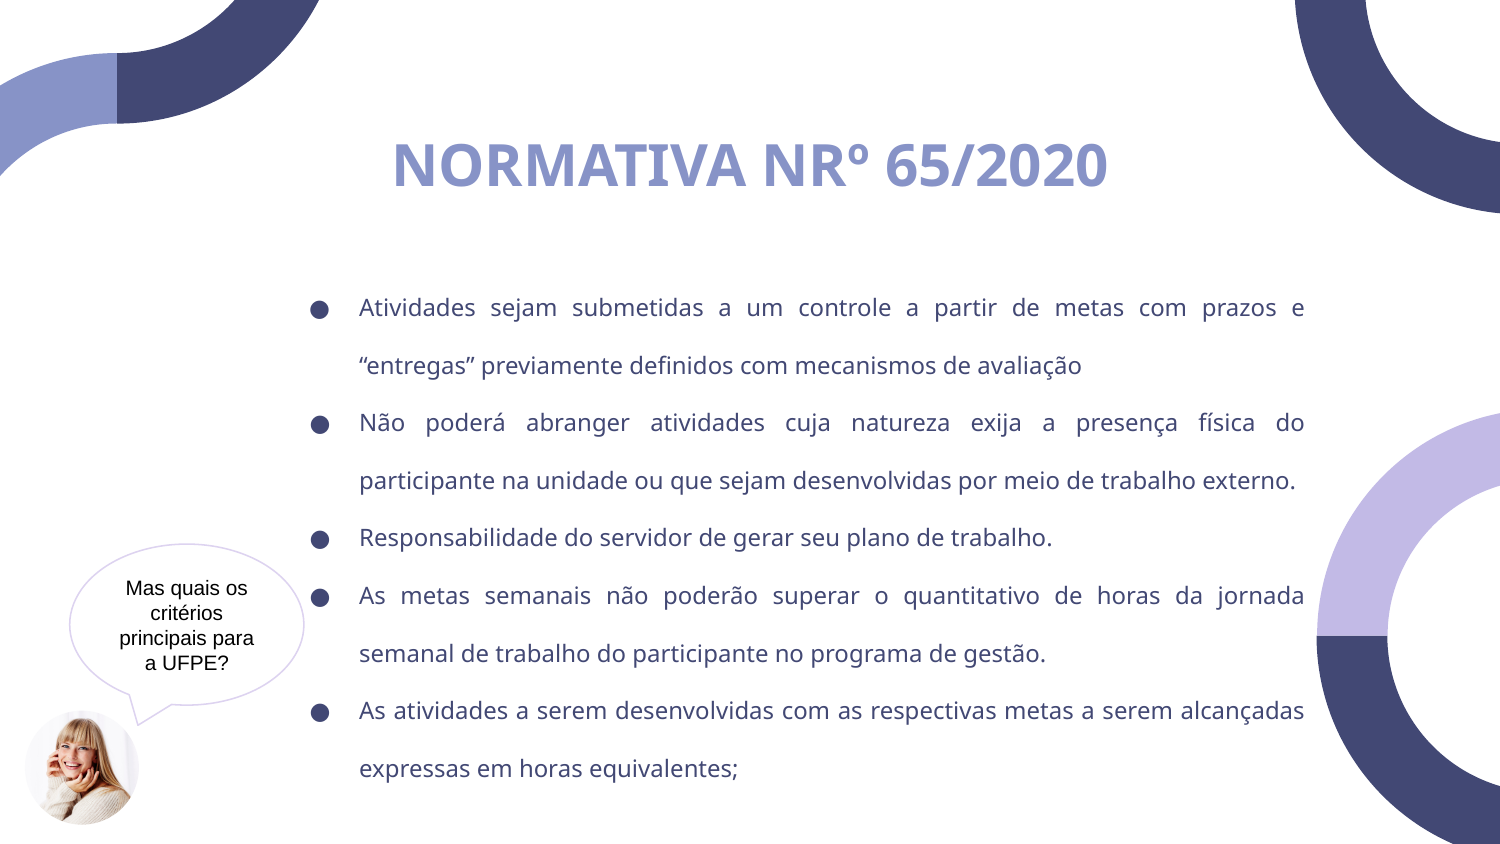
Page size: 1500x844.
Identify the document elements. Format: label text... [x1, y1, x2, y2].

text_box Mas quais os critérios principais para a UFPE? [69, 544, 304, 723]
title NORMATIVA NRº 65/2020 [235, 113, 1265, 192]
picture [24, 710, 140, 825]
text_box [1294, 0, 1500, 214]
subtitle Atividades sejam submetidas a um controle a partir de metas com prazos e “entregas” previamente definidos com mecanismos de avaliação Não poderá abranger atividades cuja natureza exija a presença física do participante na unidade ou que sejam desenvolvidas por meio de trabalho externo. Responsabilidade do servidor de gerar seu plano de trabalho. As metas semanais não poderão superar o quantitativo de horas da jornada semanal de trabalho do participante no programa de gestão. As atividades a serem desenvolvidas com as respectivas metas a serem alcançadas expressas em horas equivalentes; [269, 249, 1321, 797]
